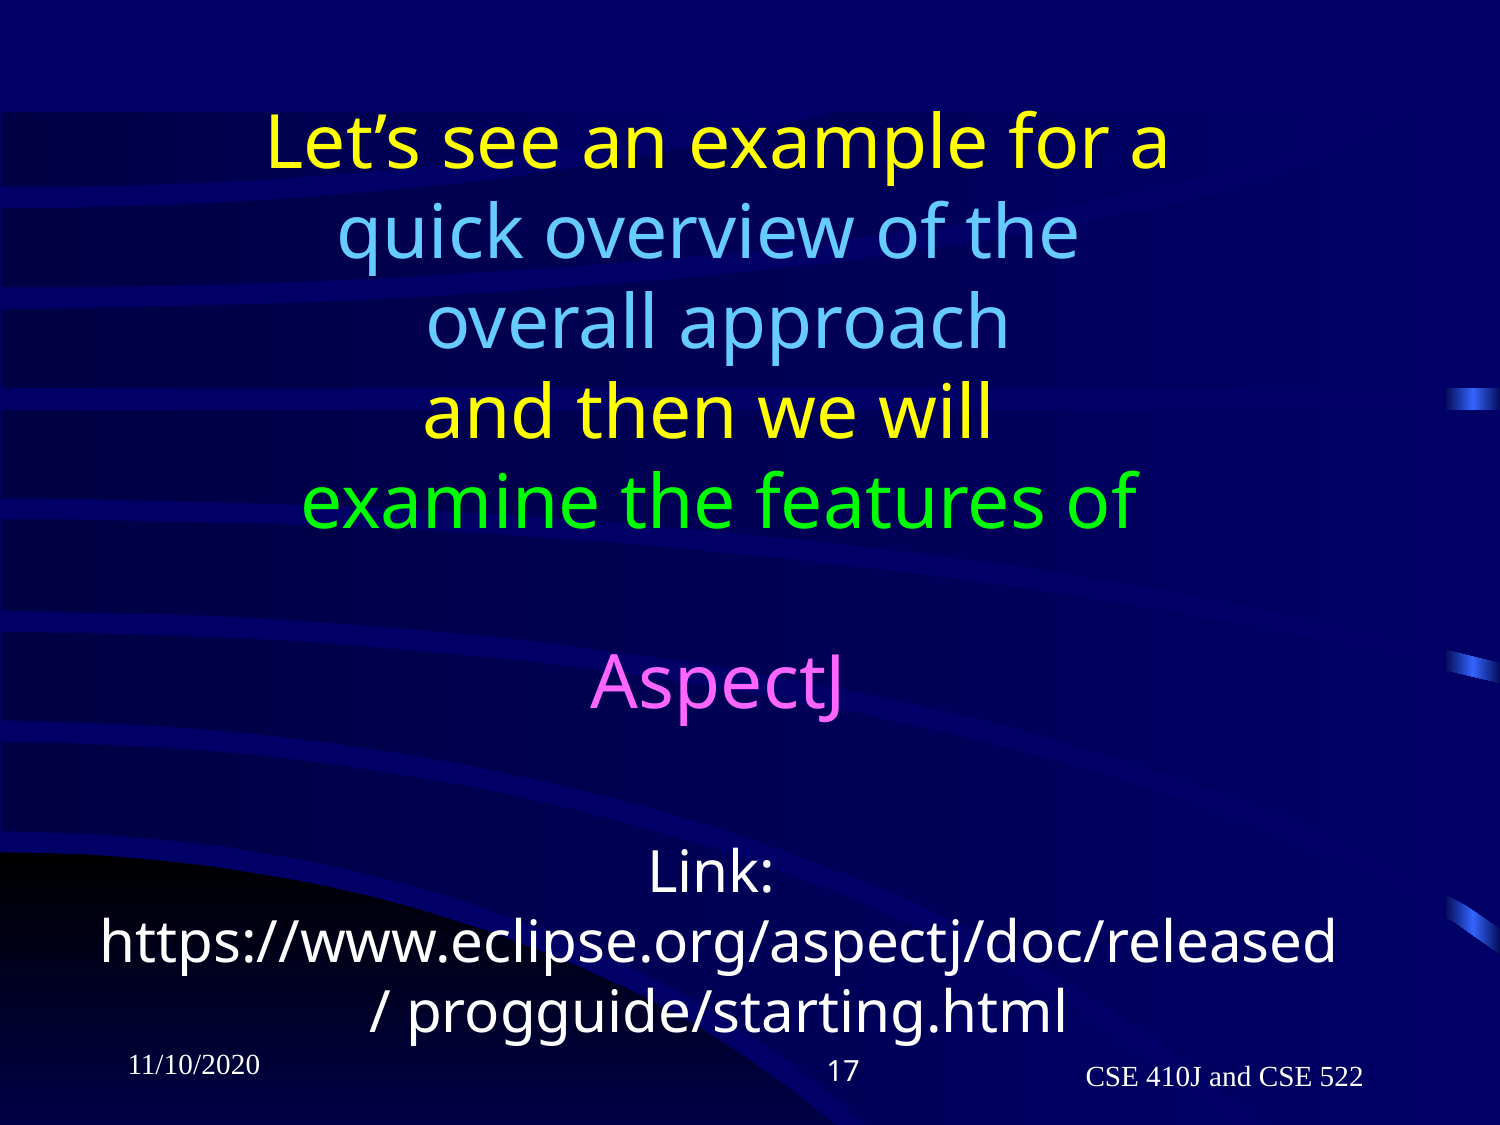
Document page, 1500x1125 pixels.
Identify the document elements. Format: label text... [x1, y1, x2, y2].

footer CSE 410J and CSE 522 [987, 1024, 1463, 1101]
slide_number 17 [562, 1024, 876, 1101]
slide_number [112, 1012, 426, 1088]
title Let’s see an example for a quick overview of the overall approach and then we will examine the features of AspectJ Link: https://www.eclipse.org/aspectj/doc/released/ progguide/starting.html [81, 474, 1357, 663]
